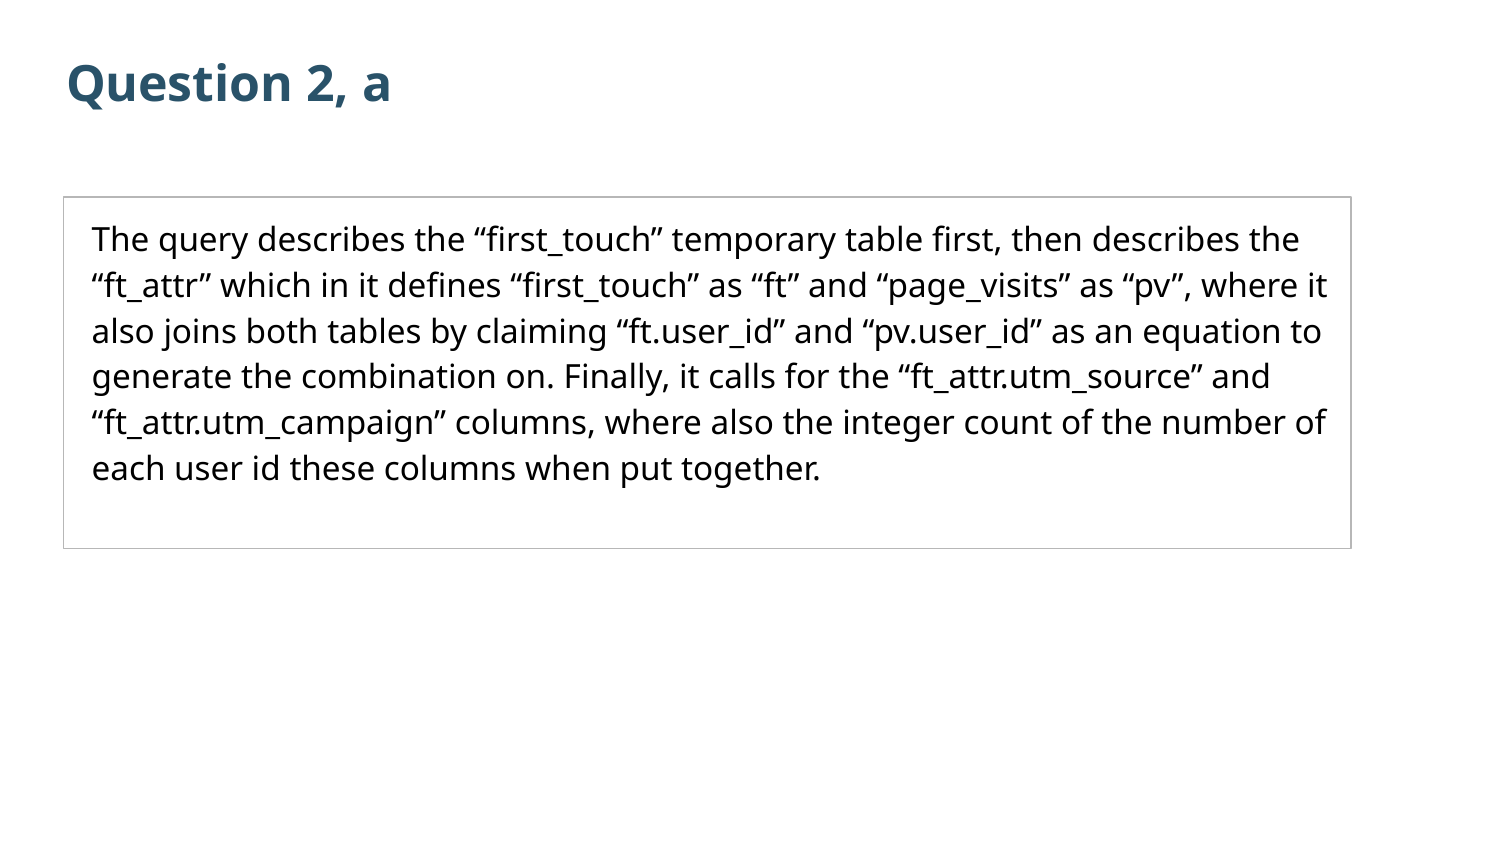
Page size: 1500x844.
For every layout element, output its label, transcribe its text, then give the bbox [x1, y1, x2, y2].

text_box Question 2, a [51, 48, 1449, 126]
text_box The query describes the “first_touch” temporary table first, then describes the “ft_attr” which in it defines “first_touch” as “ft” and “page_visits” as “pv”, where it also joins both tables by claiming “ft.user_id” and “pv.user_id” as an equation to generate the combination on. Finally, it calls for the “ft_attr.utm_source” and “ft_attr.utm_campaign” columns, where also the integer count of the number of each user id these columns when put together. [63, 197, 1352, 549]
